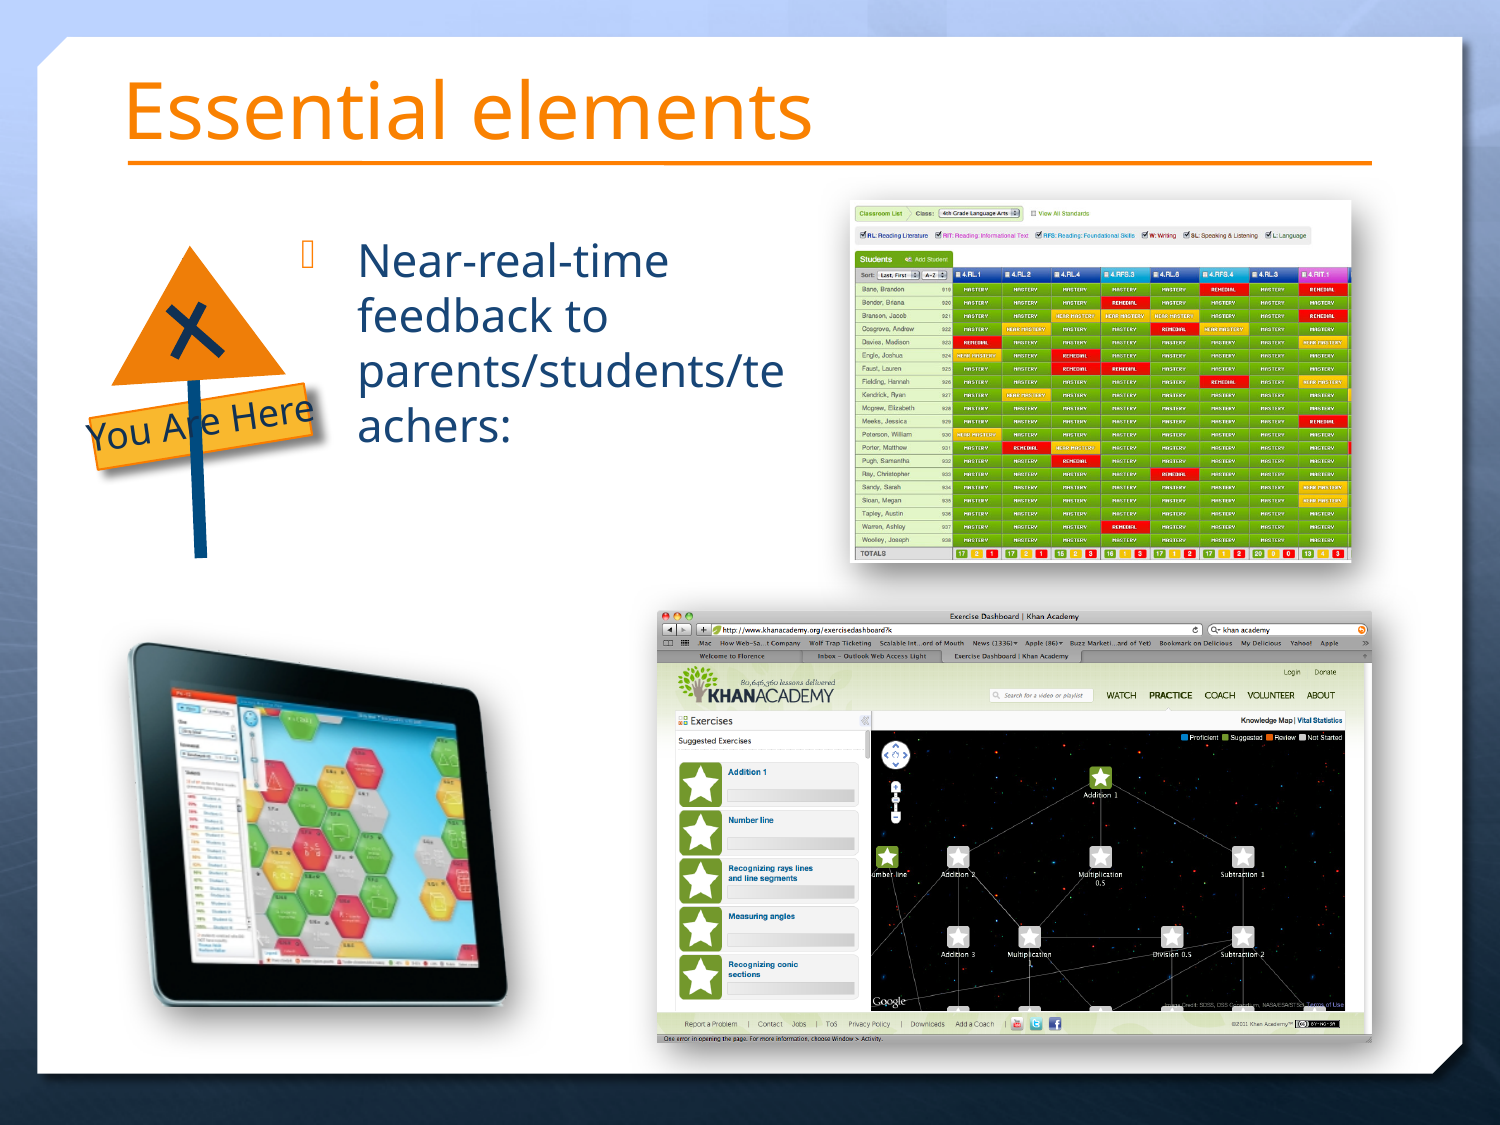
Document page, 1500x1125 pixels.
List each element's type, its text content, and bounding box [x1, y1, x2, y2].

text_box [173, 303, 204, 358]
title Essential elements [107, 48, 1352, 163]
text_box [0, 200, 1372, 1044]
